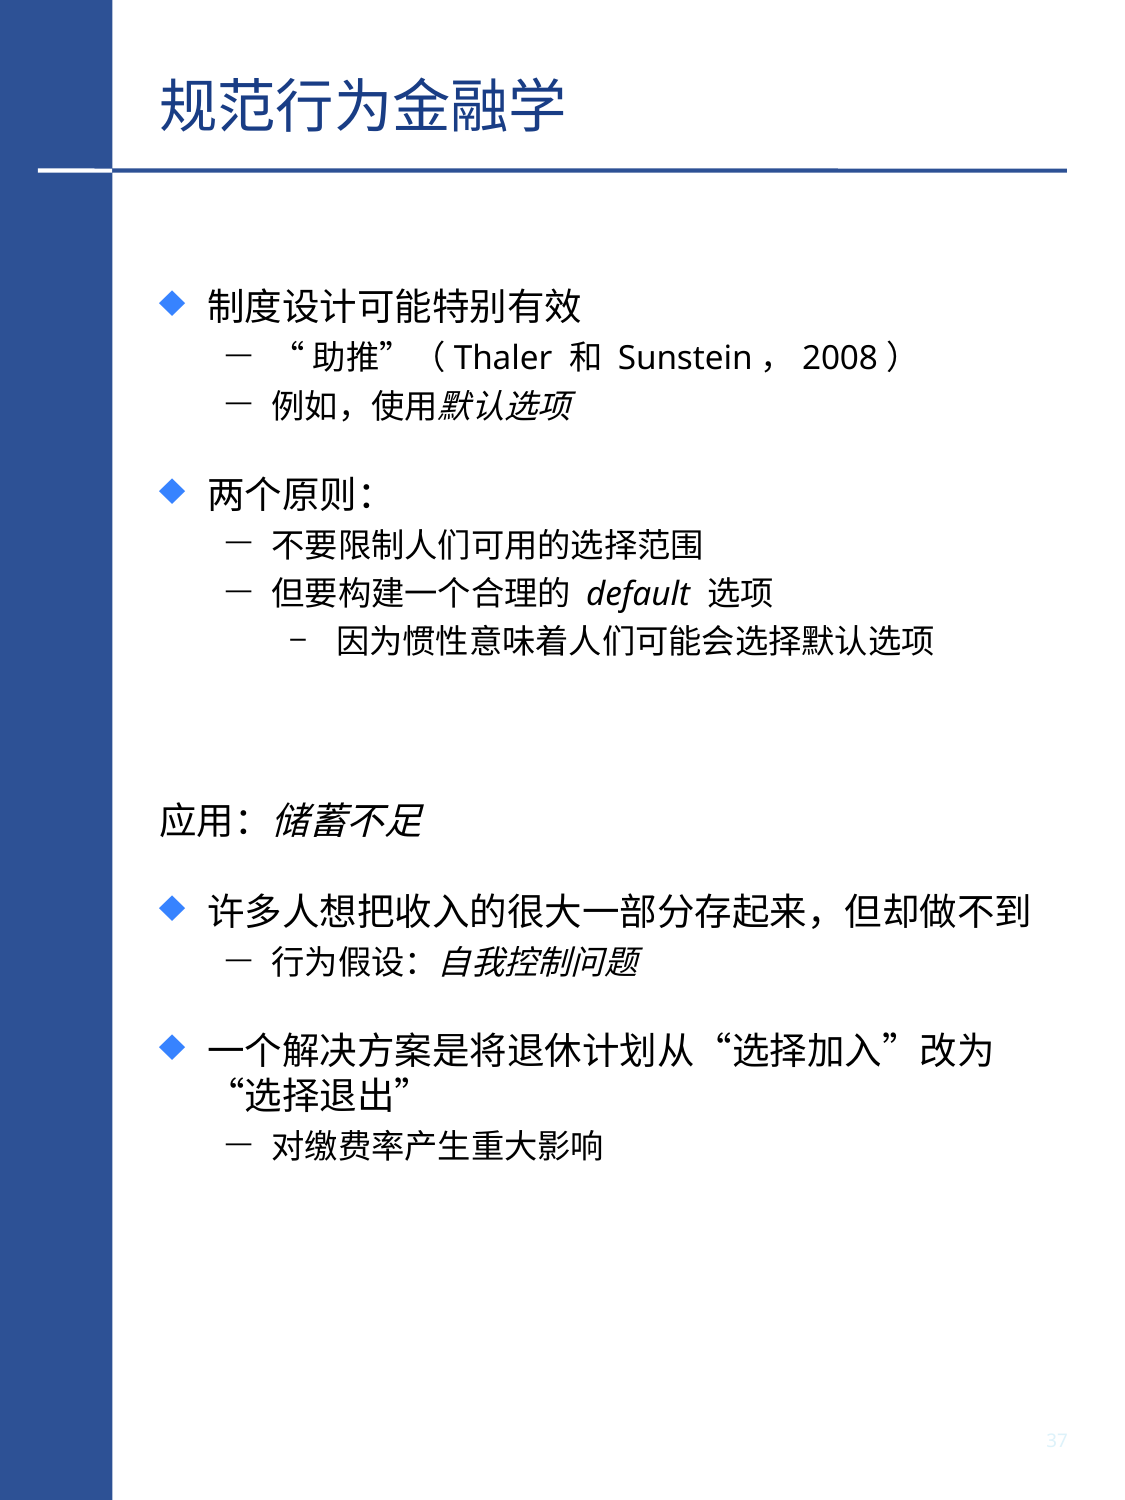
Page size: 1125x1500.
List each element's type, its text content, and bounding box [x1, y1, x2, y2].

slide_number 36 [1021, 1378, 1069, 1455]
list 制度设计可能特别有效 “助推”（Thaler 和 Sunstein，2008） 例如，使用默认选项 两个原则： 不要限制人们可用的选择范围 但要构建一个合理的 default 选项 因为惯性意味着人们可能会选择默认选项 应用：储蓄不足 许多人想把收入的很大一部分存起来，但却做不到 行为假设：自我控制问题 一个解决方案是将退休计划从“选择加入”改为“选择退出” 对缴费率产生重大影响 [158, 283, 1069, 1317]
title 规范行为金融学 [159, 54, 1069, 154]
